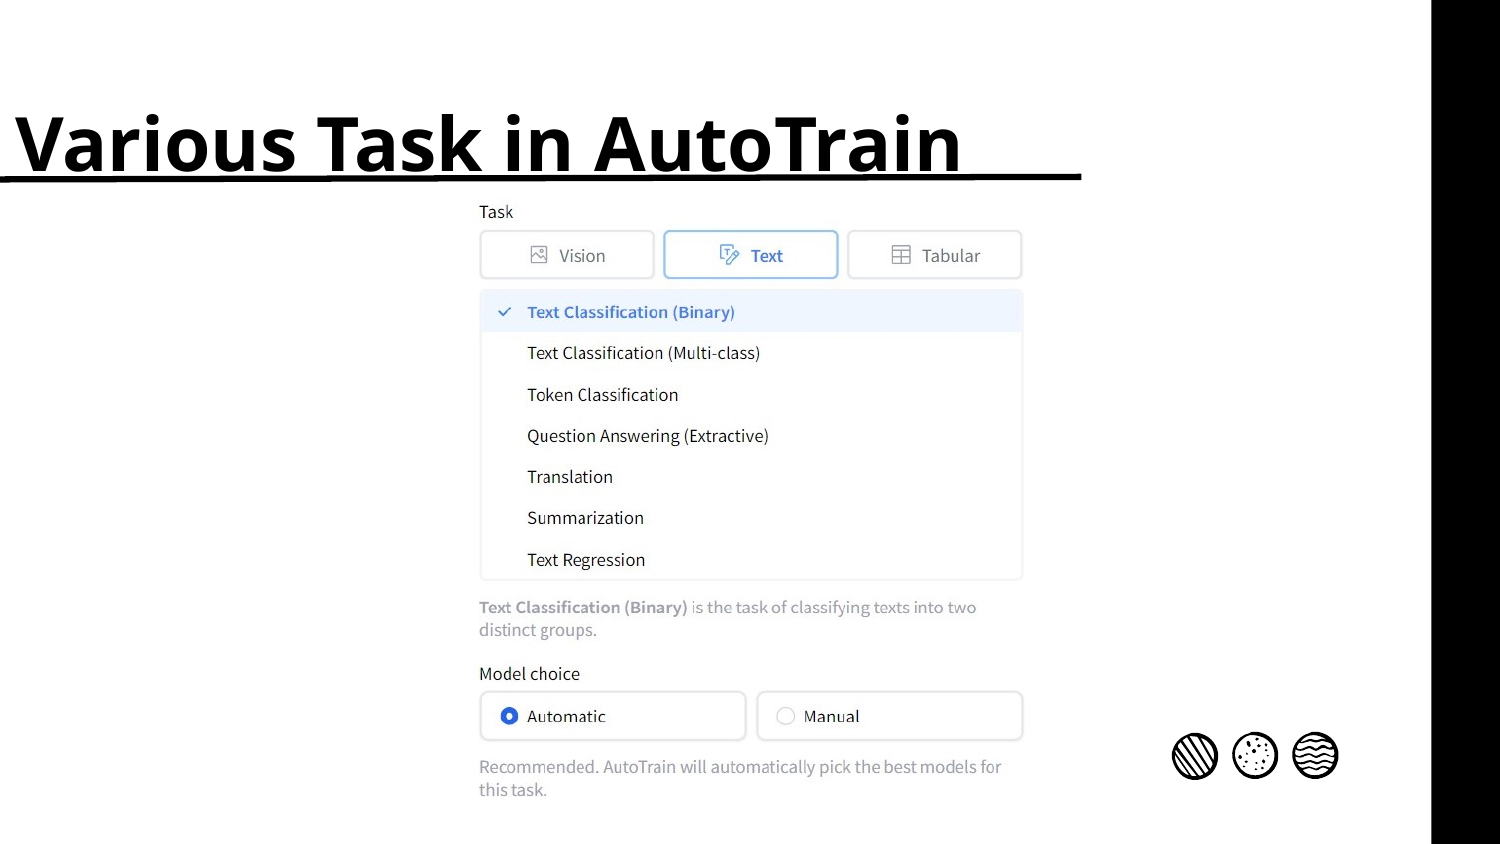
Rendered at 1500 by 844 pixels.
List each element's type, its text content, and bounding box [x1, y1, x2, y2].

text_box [0, 176, 1082, 180]
picture [470, 197, 1030, 797]
title Various Task in AutoTrain [0, 81, 1266, 176]
